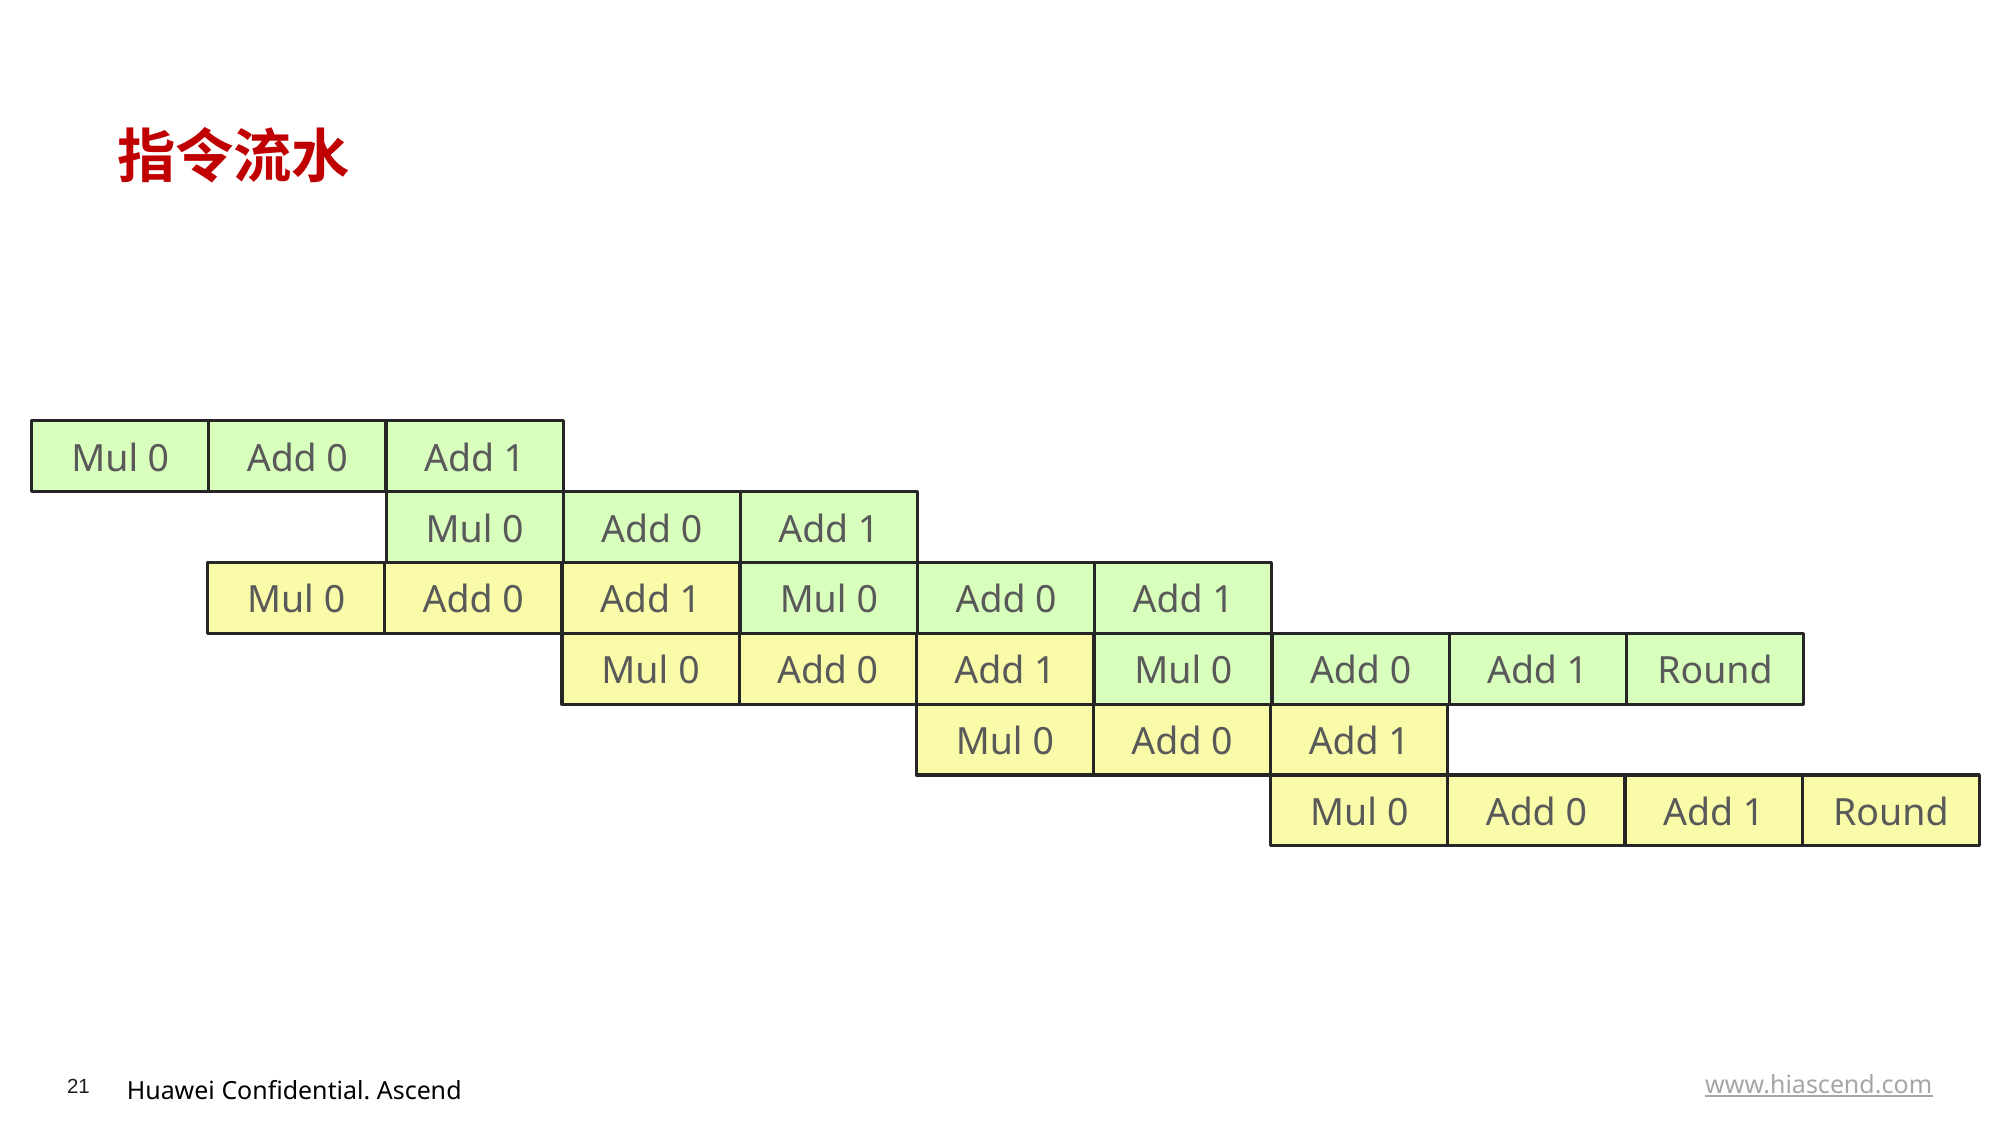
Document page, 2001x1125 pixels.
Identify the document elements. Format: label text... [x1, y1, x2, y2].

text_box Add 0 [208, 420, 386, 492]
text_box Round [1802, 775, 1980, 846]
text_box Add 0 [1093, 704, 1270, 775]
text_box Mul 0 [1094, 633, 1271, 704]
text_box Mul 0 [916, 704, 1093, 775]
text_box Add 1 [1449, 633, 1626, 705]
text_box Add 1 [1270, 704, 1448, 775]
text_box Mul 0 [31, 420, 208, 492]
title 指令流水 [102, 111, 1901, 209]
text_box Add 0 [917, 562, 1094, 633]
text_box Mul 0 [740, 562, 917, 633]
text_box Add 1 [916, 633, 1094, 704]
text_box Mul 0 [207, 562, 384, 634]
text_box Add 1 [1094, 562, 1272, 633]
text_box Mul 0 [1270, 775, 1447, 846]
text_box Add 0 [1271, 633, 1449, 705]
text_box Add 0 [1447, 775, 1625, 846]
text_box Add 0 [739, 633, 916, 705]
text_box Add 1 [561, 562, 740, 633]
text_box Add 0 [563, 491, 740, 562]
text_box Mul 0 [561, 633, 739, 705]
text_box Mul 0 [386, 491, 563, 562]
text_box Add 0 [384, 562, 561, 634]
text_box Add 1 [386, 420, 564, 491]
text_box Round [1626, 633, 1804, 705]
text_box Add 1 [1625, 775, 1802, 846]
text_box Add 1 [740, 491, 918, 562]
